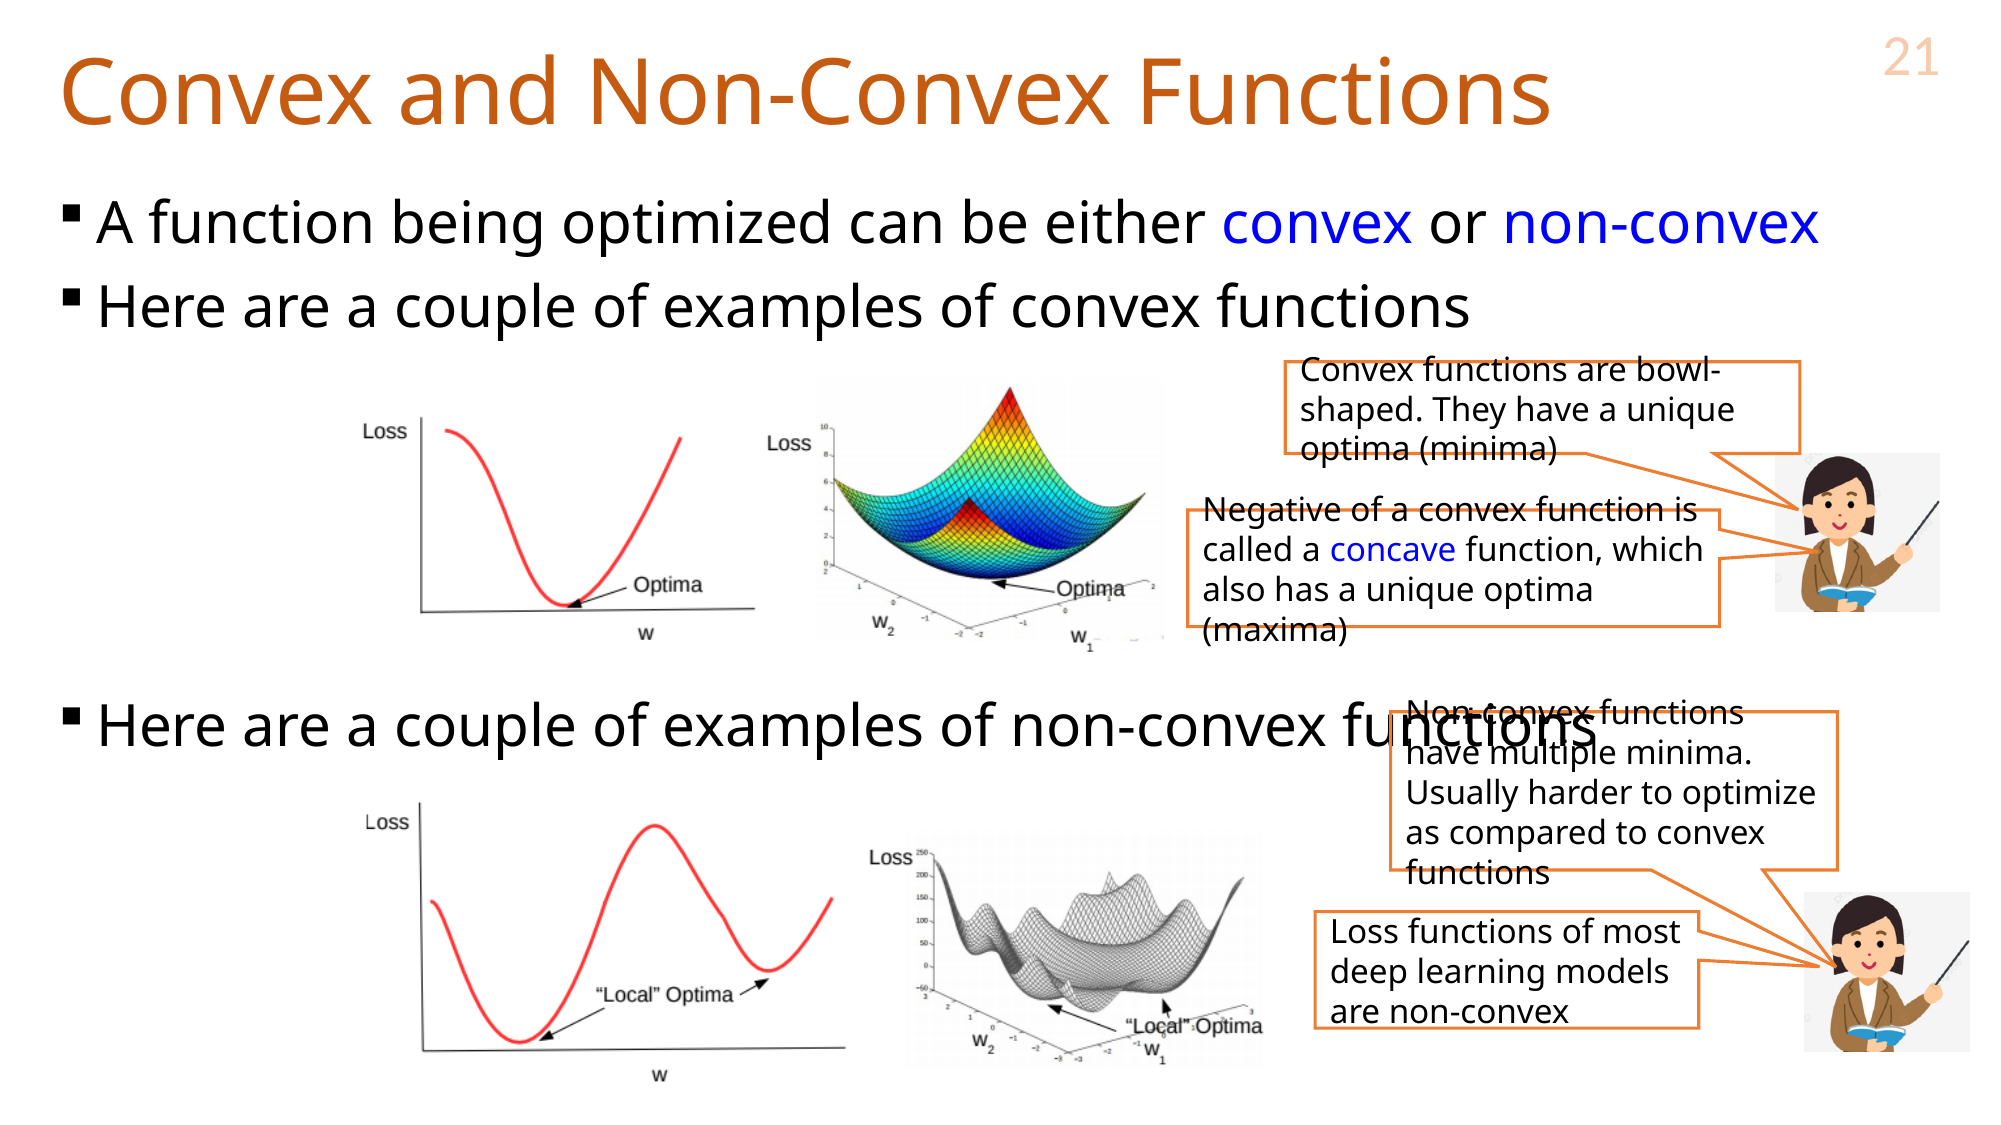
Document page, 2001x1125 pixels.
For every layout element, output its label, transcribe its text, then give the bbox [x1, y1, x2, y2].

picture [1775, 453, 1940, 612]
text_box Loss functions of most deep learning models are non-convex [1314, 910, 1804, 1030]
list A function being optimized can be either convex or non-convex Here are a couple of examples of convex functions Here are a couple of examples of non-convex functions [43, 185, 1970, 1098]
picture [355, 786, 1286, 1092]
slide_number 21 [1857, 22, 1957, 83]
text_box Convex functions are bowl-shaped. They have a unique optima (minima) [1284, 360, 1801, 505]
text_box Negative of a convex function is called a concave function, which also has a unique optima (maxima) [1188, 509, 1775, 628]
picture [1804, 892, 1970, 1052]
picture [359, 361, 1188, 664]
text_box Non-convex functions have multiple minima. Usually harder to optimize as compared to convex functions [1389, 710, 1839, 952]
title Convex and Non-Convex Functions [43, 27, 1970, 163]
